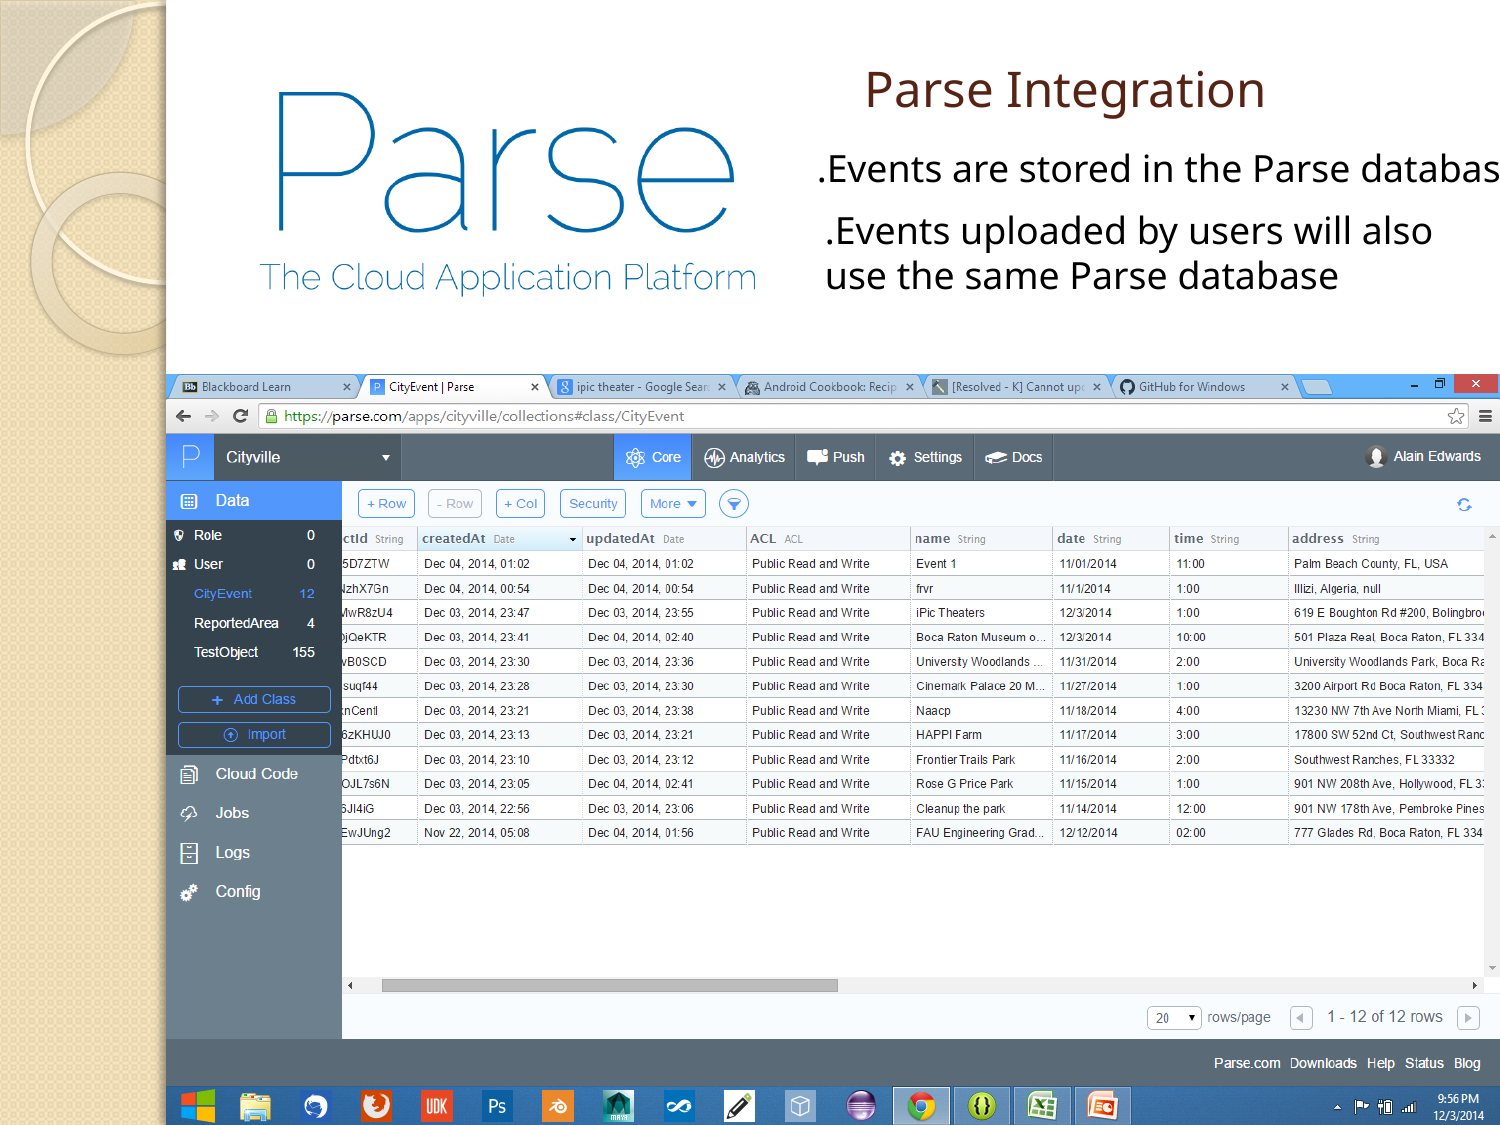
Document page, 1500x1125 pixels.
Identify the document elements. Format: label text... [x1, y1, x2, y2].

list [165, 374, 1500, 1125]
text_box .Events are stored in the Parse database [833, 137, 1500, 198]
picture [174, 62, 826, 323]
title Parse Integration [849, 50, 1500, 125]
text_box .Events uploaded by users will also use the same Parse database [833, 199, 1459, 305]
